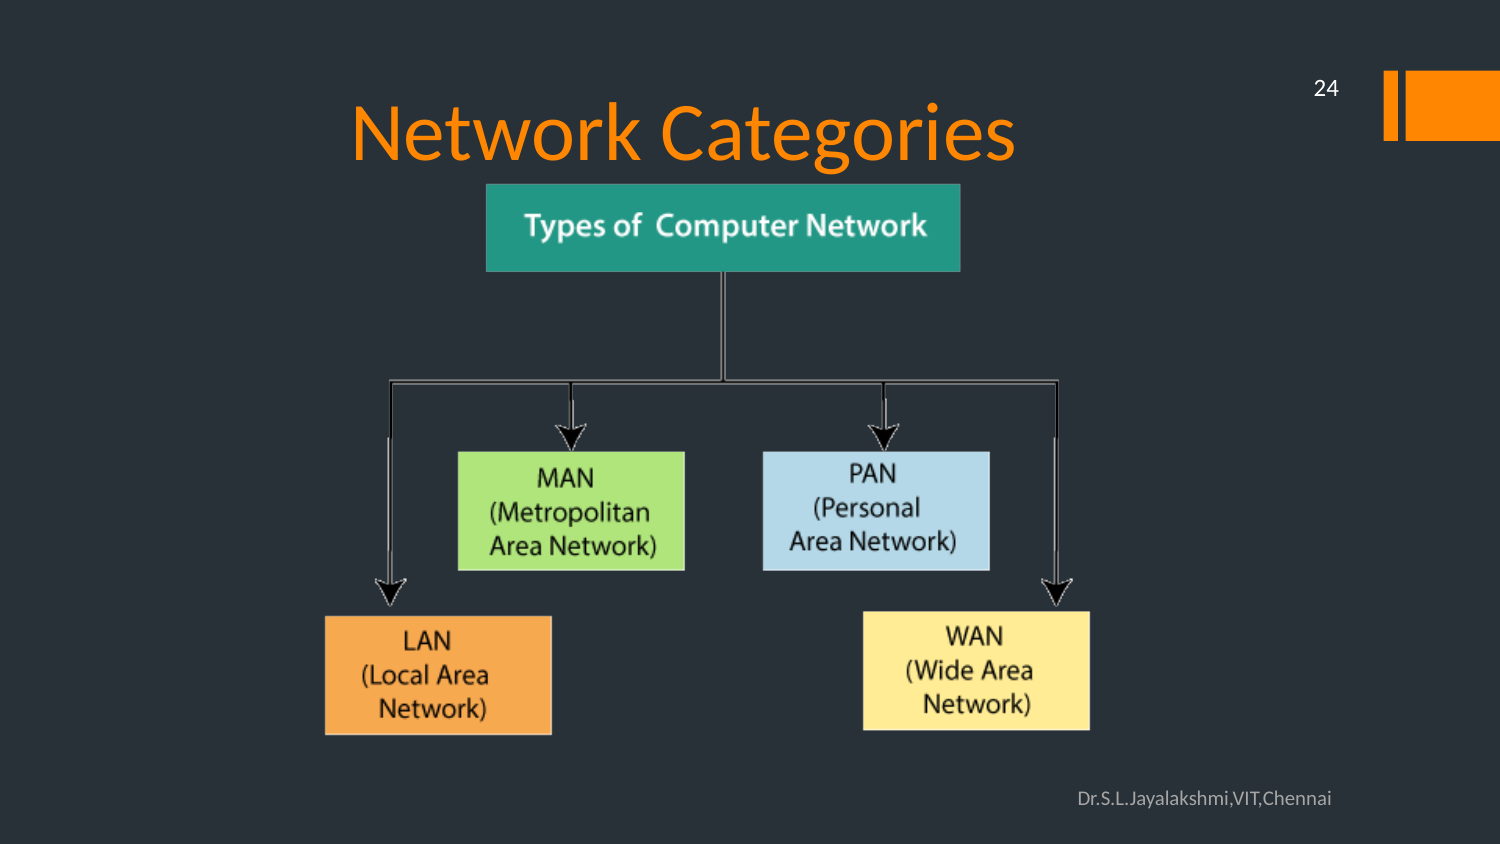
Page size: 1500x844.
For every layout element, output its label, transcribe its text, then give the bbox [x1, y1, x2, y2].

footer Dr.S.L.Jayalakshmi,VIT,Chennai [1062, 784, 1431, 822]
picture [315, 175, 1099, 802]
slide_number 24 [1199, 67, 1355, 105]
title Network Categories [316, 35, 1102, 179]
